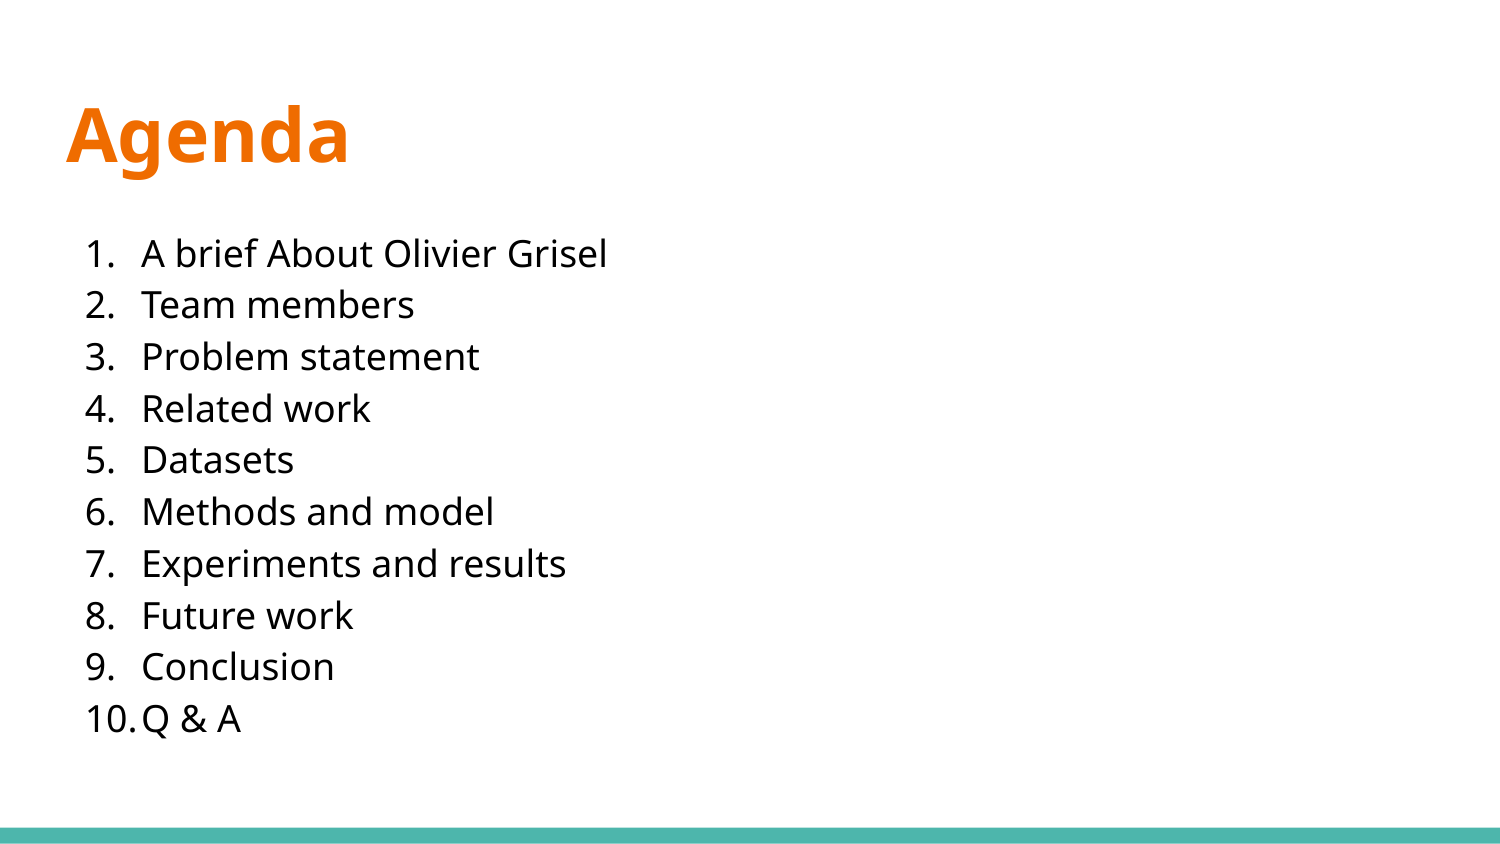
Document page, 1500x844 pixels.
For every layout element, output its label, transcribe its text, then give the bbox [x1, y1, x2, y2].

title Agenda [51, 72, 1449, 189]
list A brief About Olivier Grisel Team members Problem statement Related work Datasets Methods and model Experiments and results Future work Conclusion Q & A [51, 207, 1449, 750]
